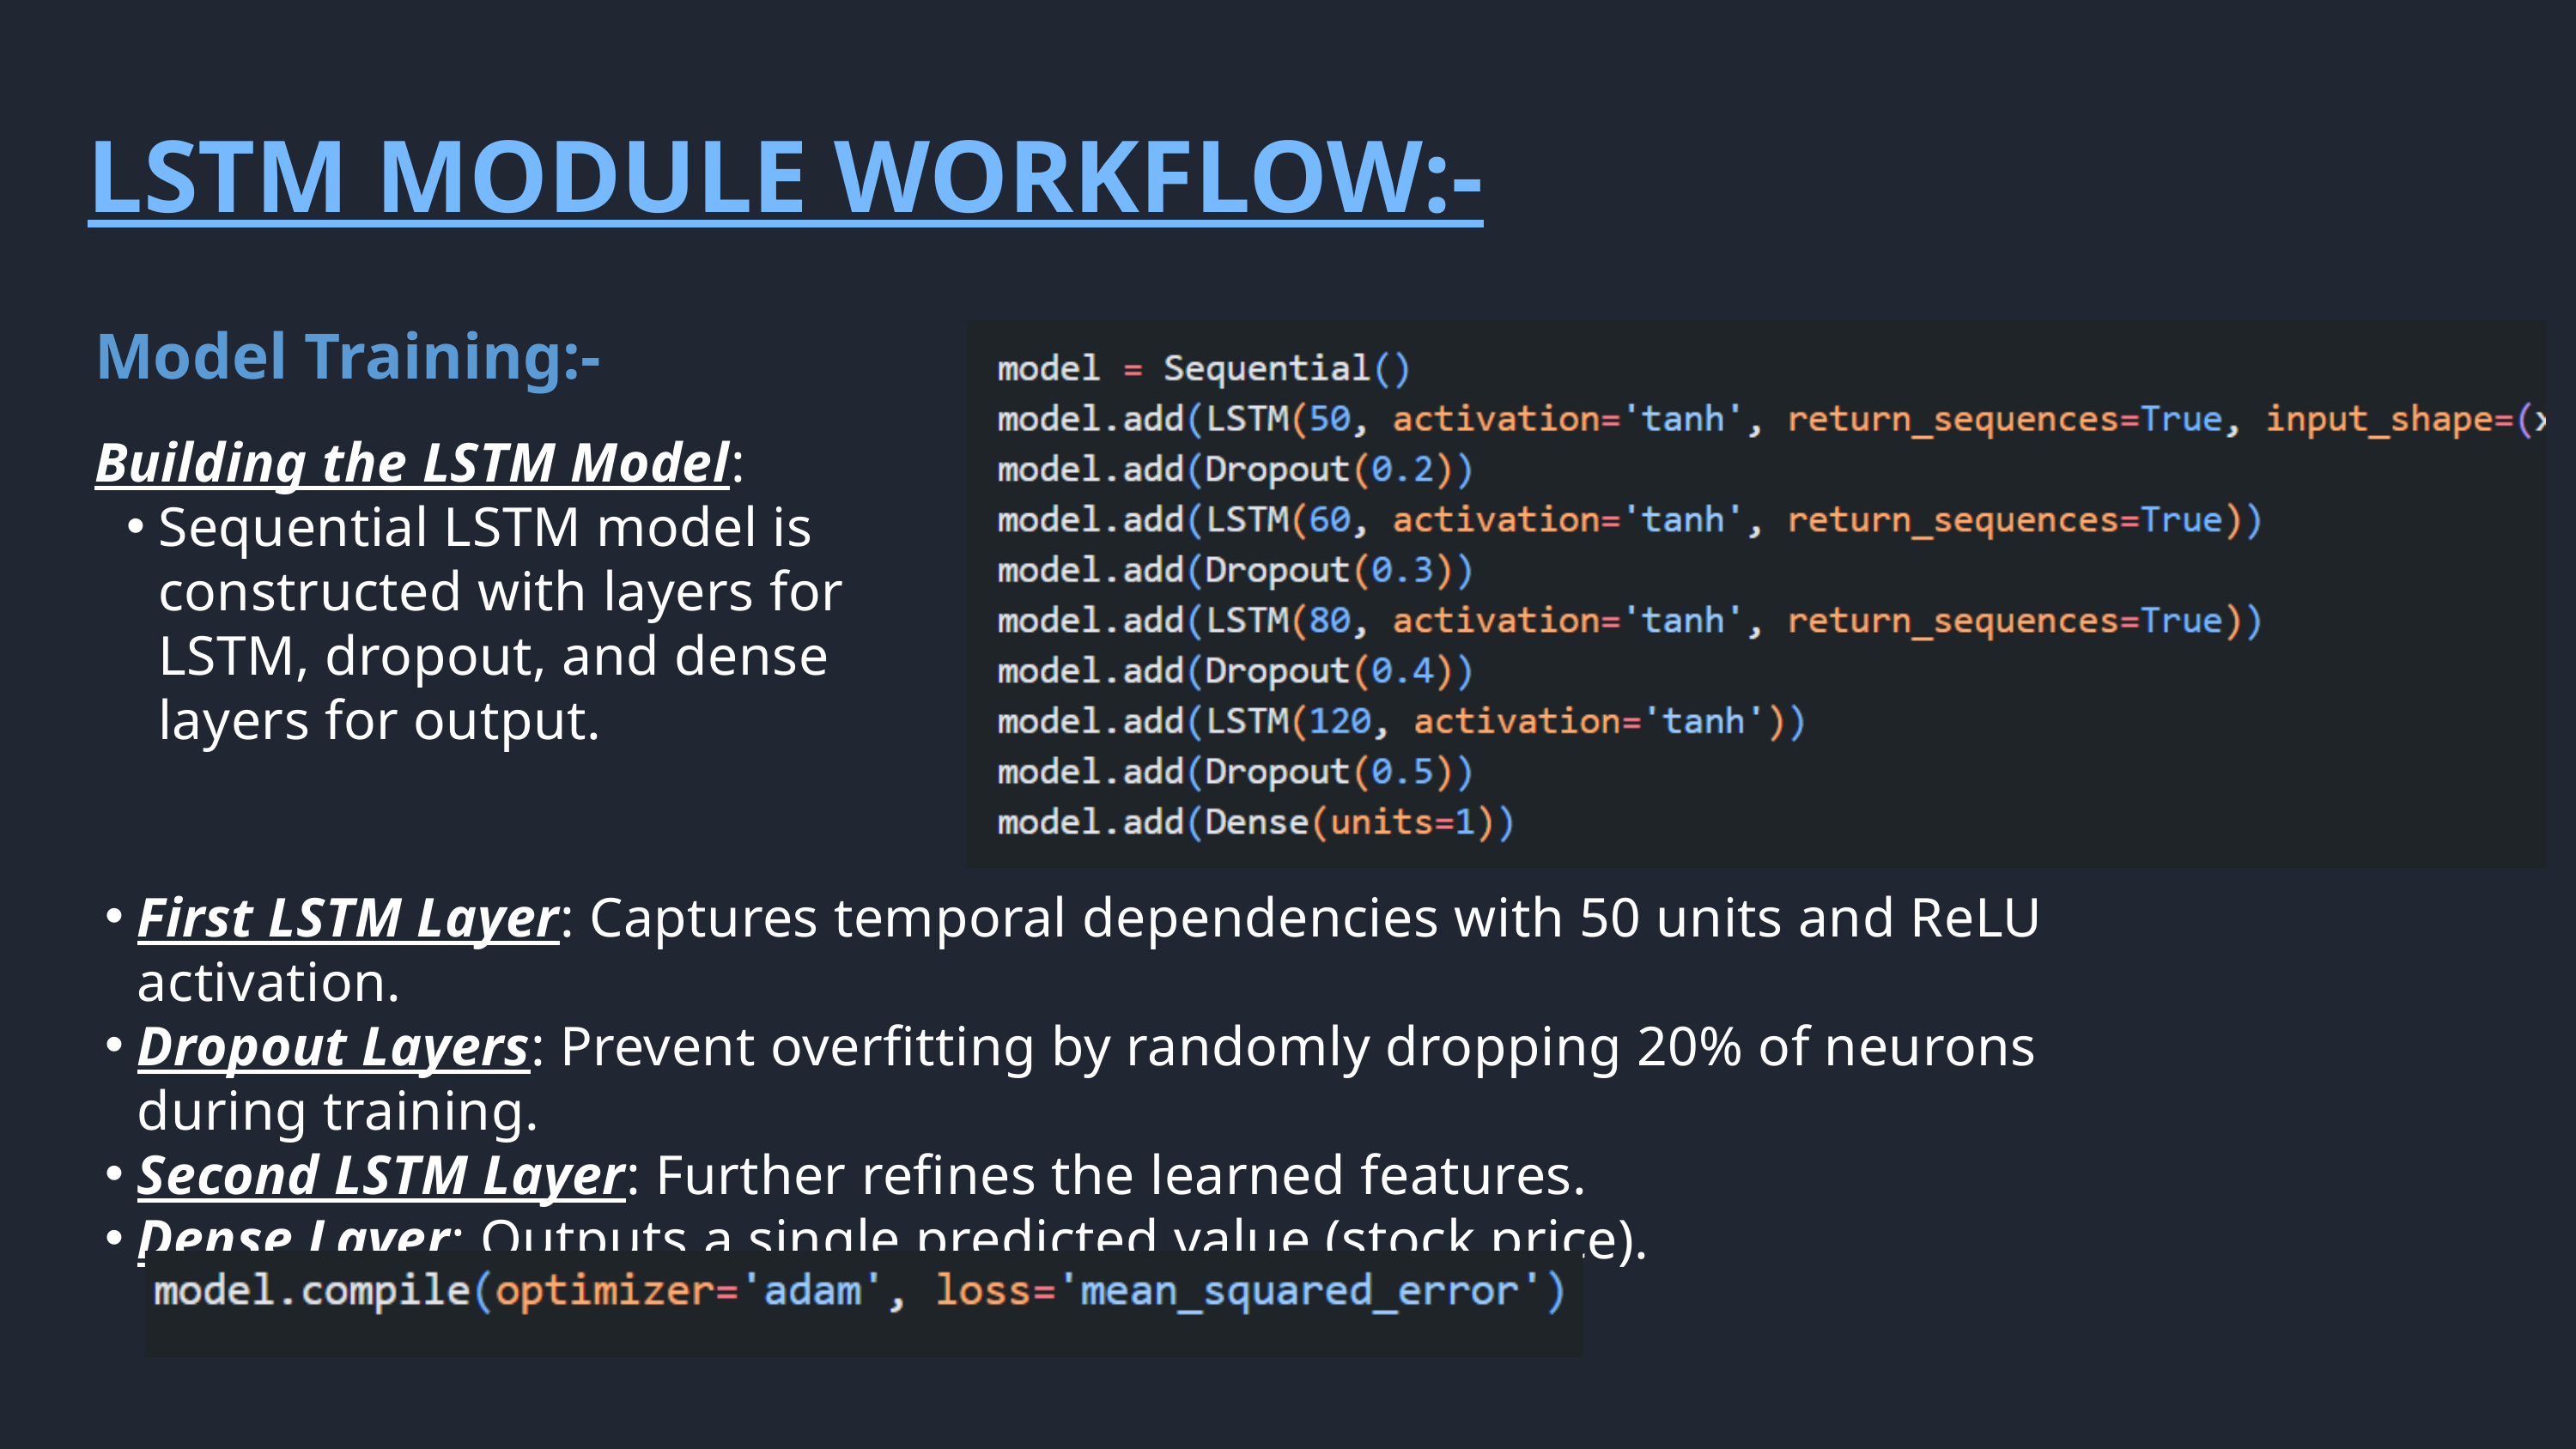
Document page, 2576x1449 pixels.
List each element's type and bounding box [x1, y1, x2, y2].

text_box [0, 0, 2576, 1449]
